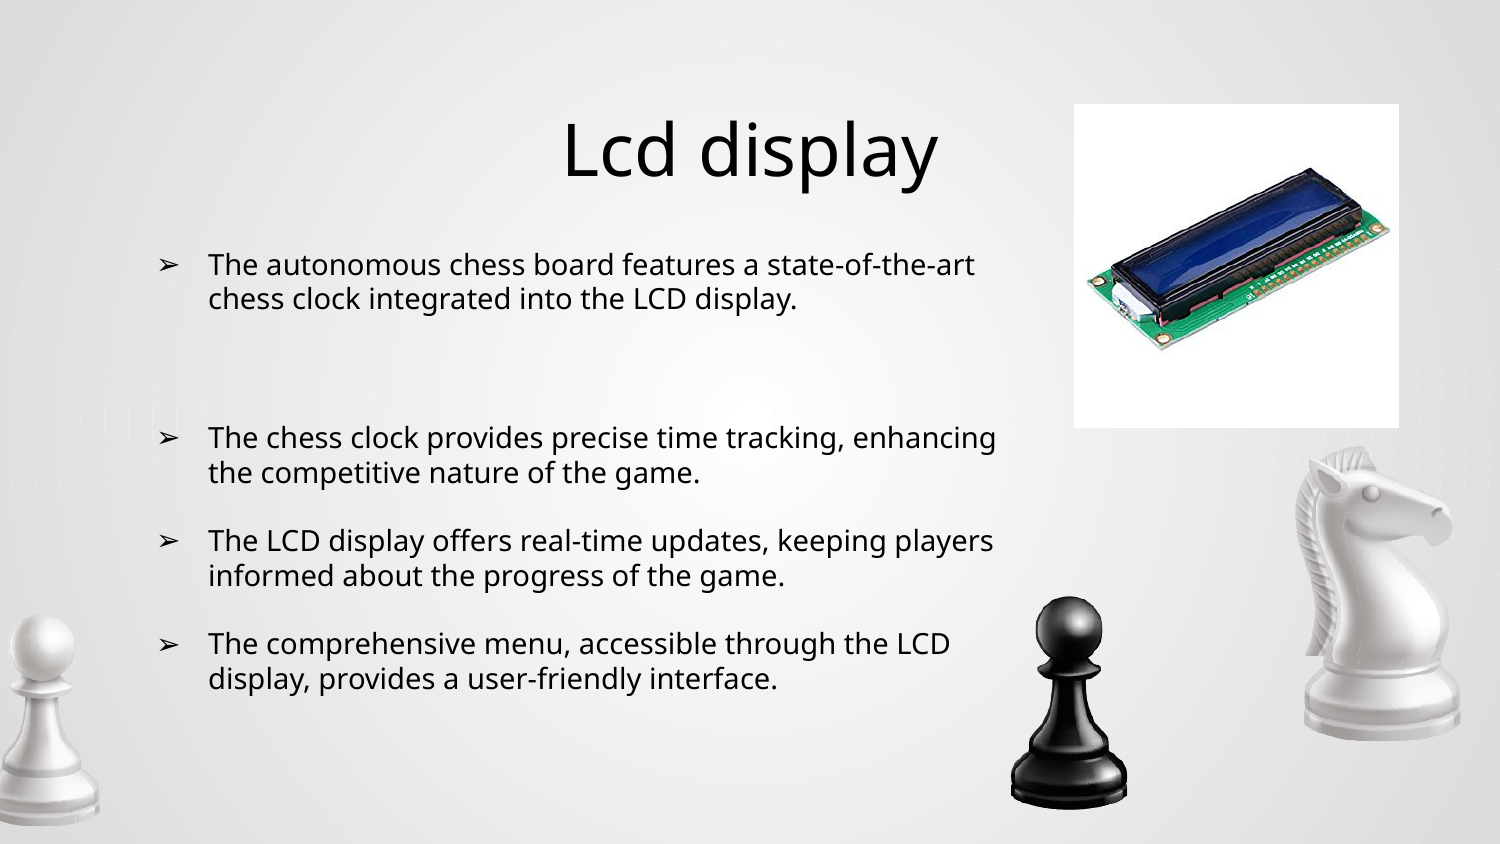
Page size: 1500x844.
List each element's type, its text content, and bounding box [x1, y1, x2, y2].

picture [0, 581, 117, 827]
list The autonomous chess board features a state-of-the-art chess clock integrated into the LCD display. The chess clock provides precise time tracking, enhancing the competitive nature of the game. The LCD display offers real-time updates, keeping players informed about the progress of the game. The comprehensive menu, accessible through the LCD display, provides a user-friendly interface. [118, 104, 1042, 665]
title Lcd display [118, 88, 1382, 183]
picture [992, 562, 1145, 811]
picture [1074, 104, 1479, 741]
